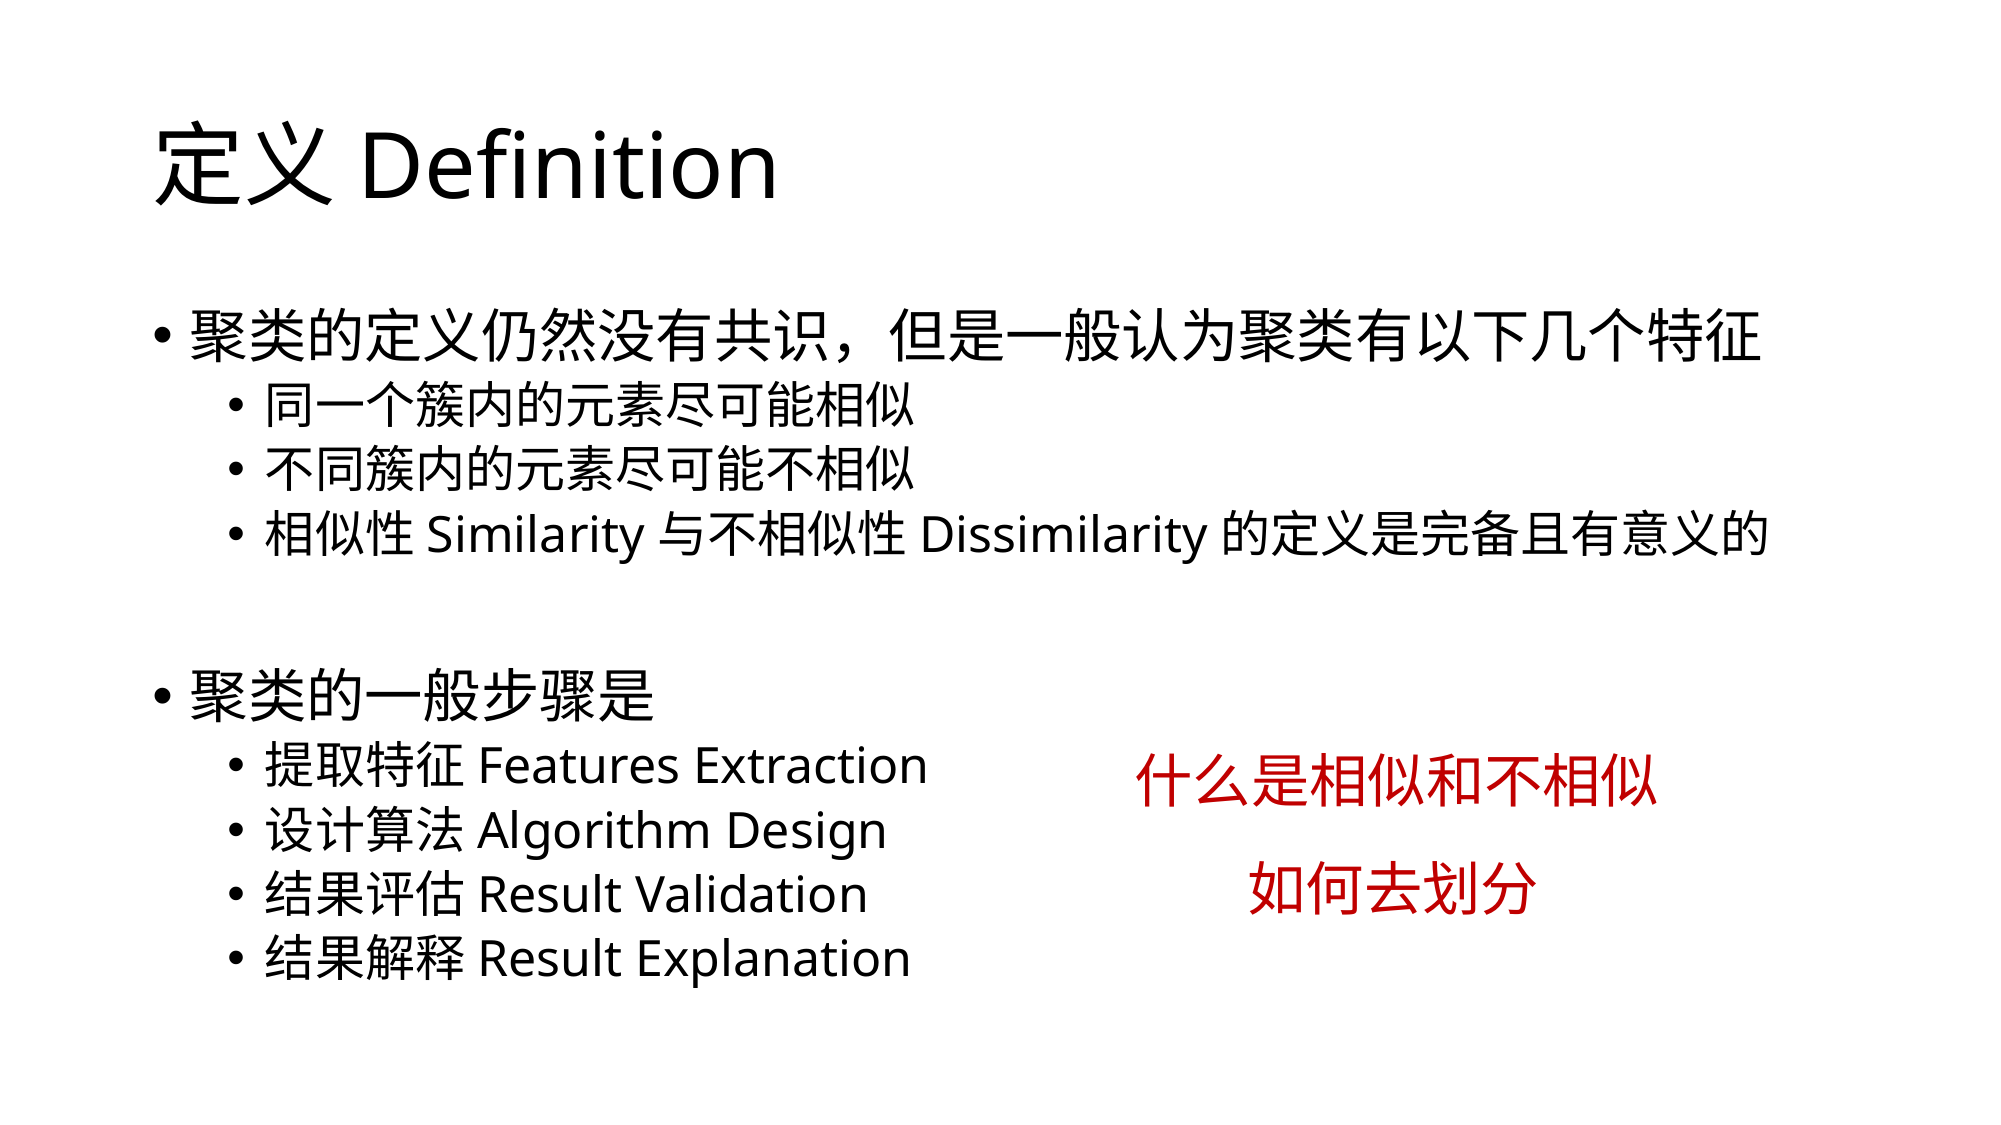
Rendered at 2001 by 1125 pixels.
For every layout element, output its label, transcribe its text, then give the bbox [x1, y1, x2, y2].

title 定义Definition [137, 59, 1863, 278]
list 聚类的定义仍然没有共识，但是一般认为聚类有以下几个特征 同一个簇内的元素尽可能相似 不同簇内的元素尽可能不相似 相似性Similarity与不相似性Dissimilarity的定义是完备且有意义的 聚类的一般步骤是 提取特征Features Extraction 设计算法Algorithm Design 结果评估Result Validation 结果解释Result Explanation [137, 299, 1863, 1014]
text_box 如何去划分 [1233, 844, 1576, 930]
text_box 什么是相似和不相似 [1120, 736, 1689, 822]
